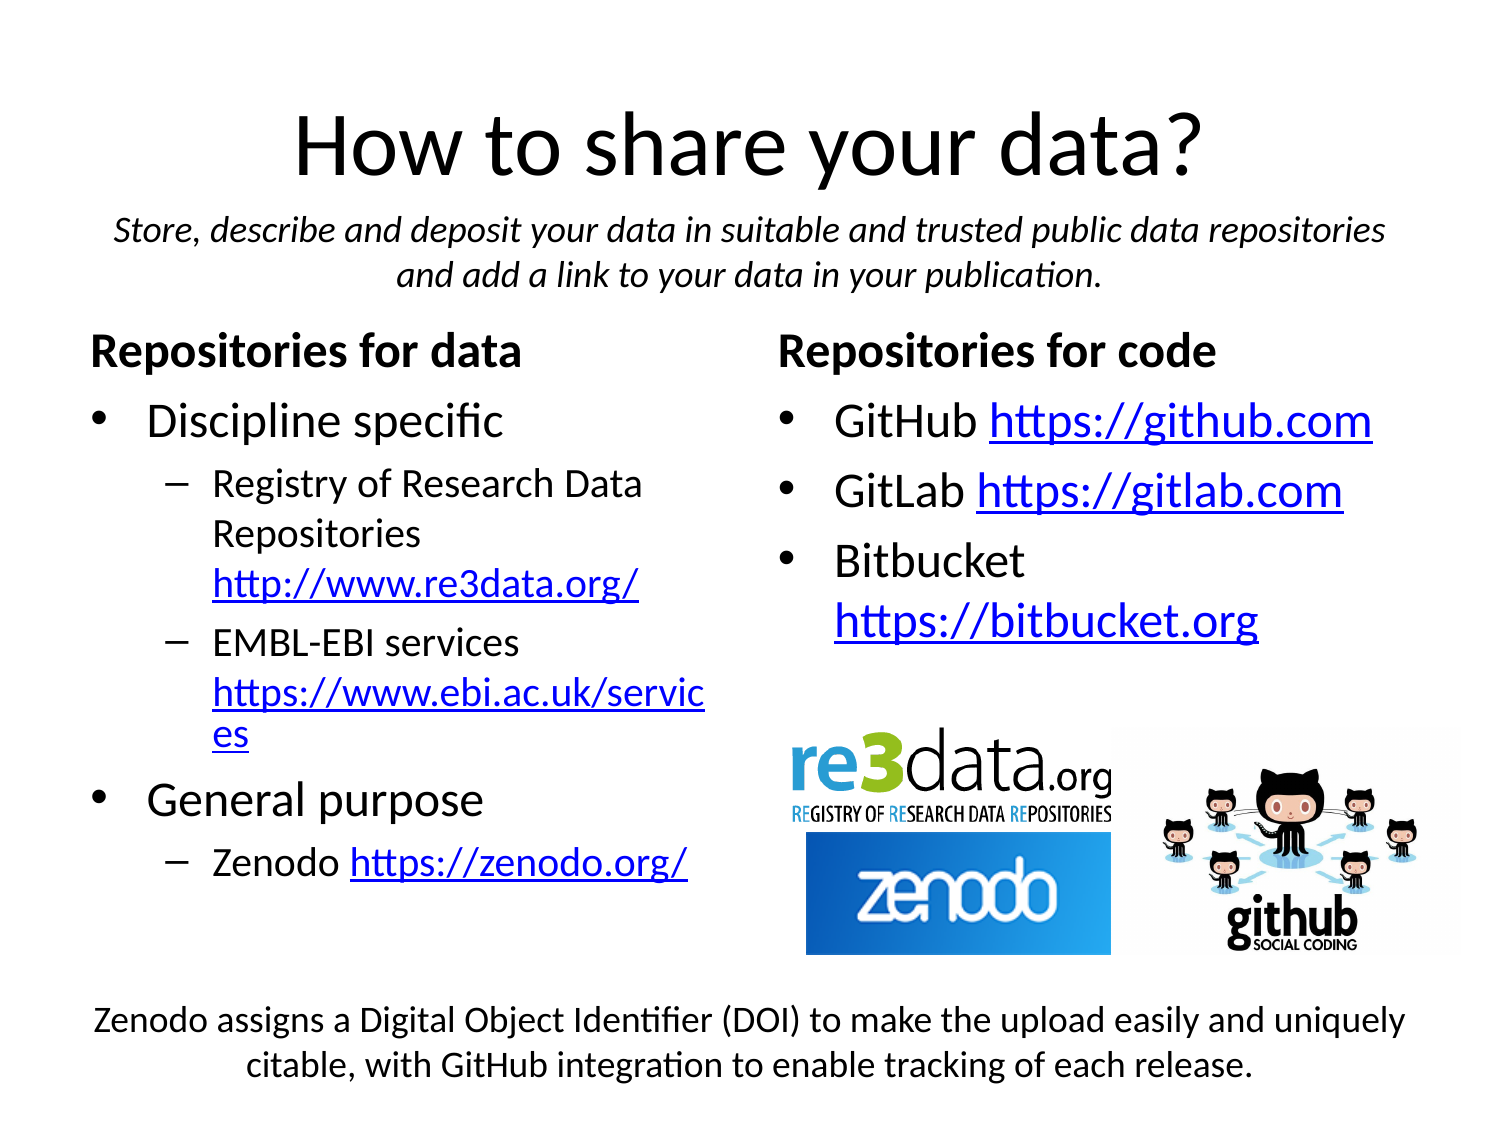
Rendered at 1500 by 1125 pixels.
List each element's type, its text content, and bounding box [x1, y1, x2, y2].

list Repositories for data Discipline specific Registry of Research Data Repositories http://www.re3data.org/ EMBL-EBI services https://www.ebi.ac.uk/services General purpose Zenodo https://zenodo.org/ [75, 309, 738, 987]
title How to share your data? [75, 45, 1425, 197]
list Repositories for code GitHub https://github.com GitLab https://gitlab.com Bitbucket https://bitbucket.org [762, 309, 1426, 987]
picture [792, 727, 1461, 955]
text_box Store, describe and deposit your data in suitable and trusted public data repositories and add a link to your data in your publication. [74, 197, 1425, 303]
text_box Zenodo assigns a Digital Object Identifier (DOI) to make the upload easily and uniquely citable, with GitHub integration to enable tracking of each release. [75, 987, 1426, 1093]
